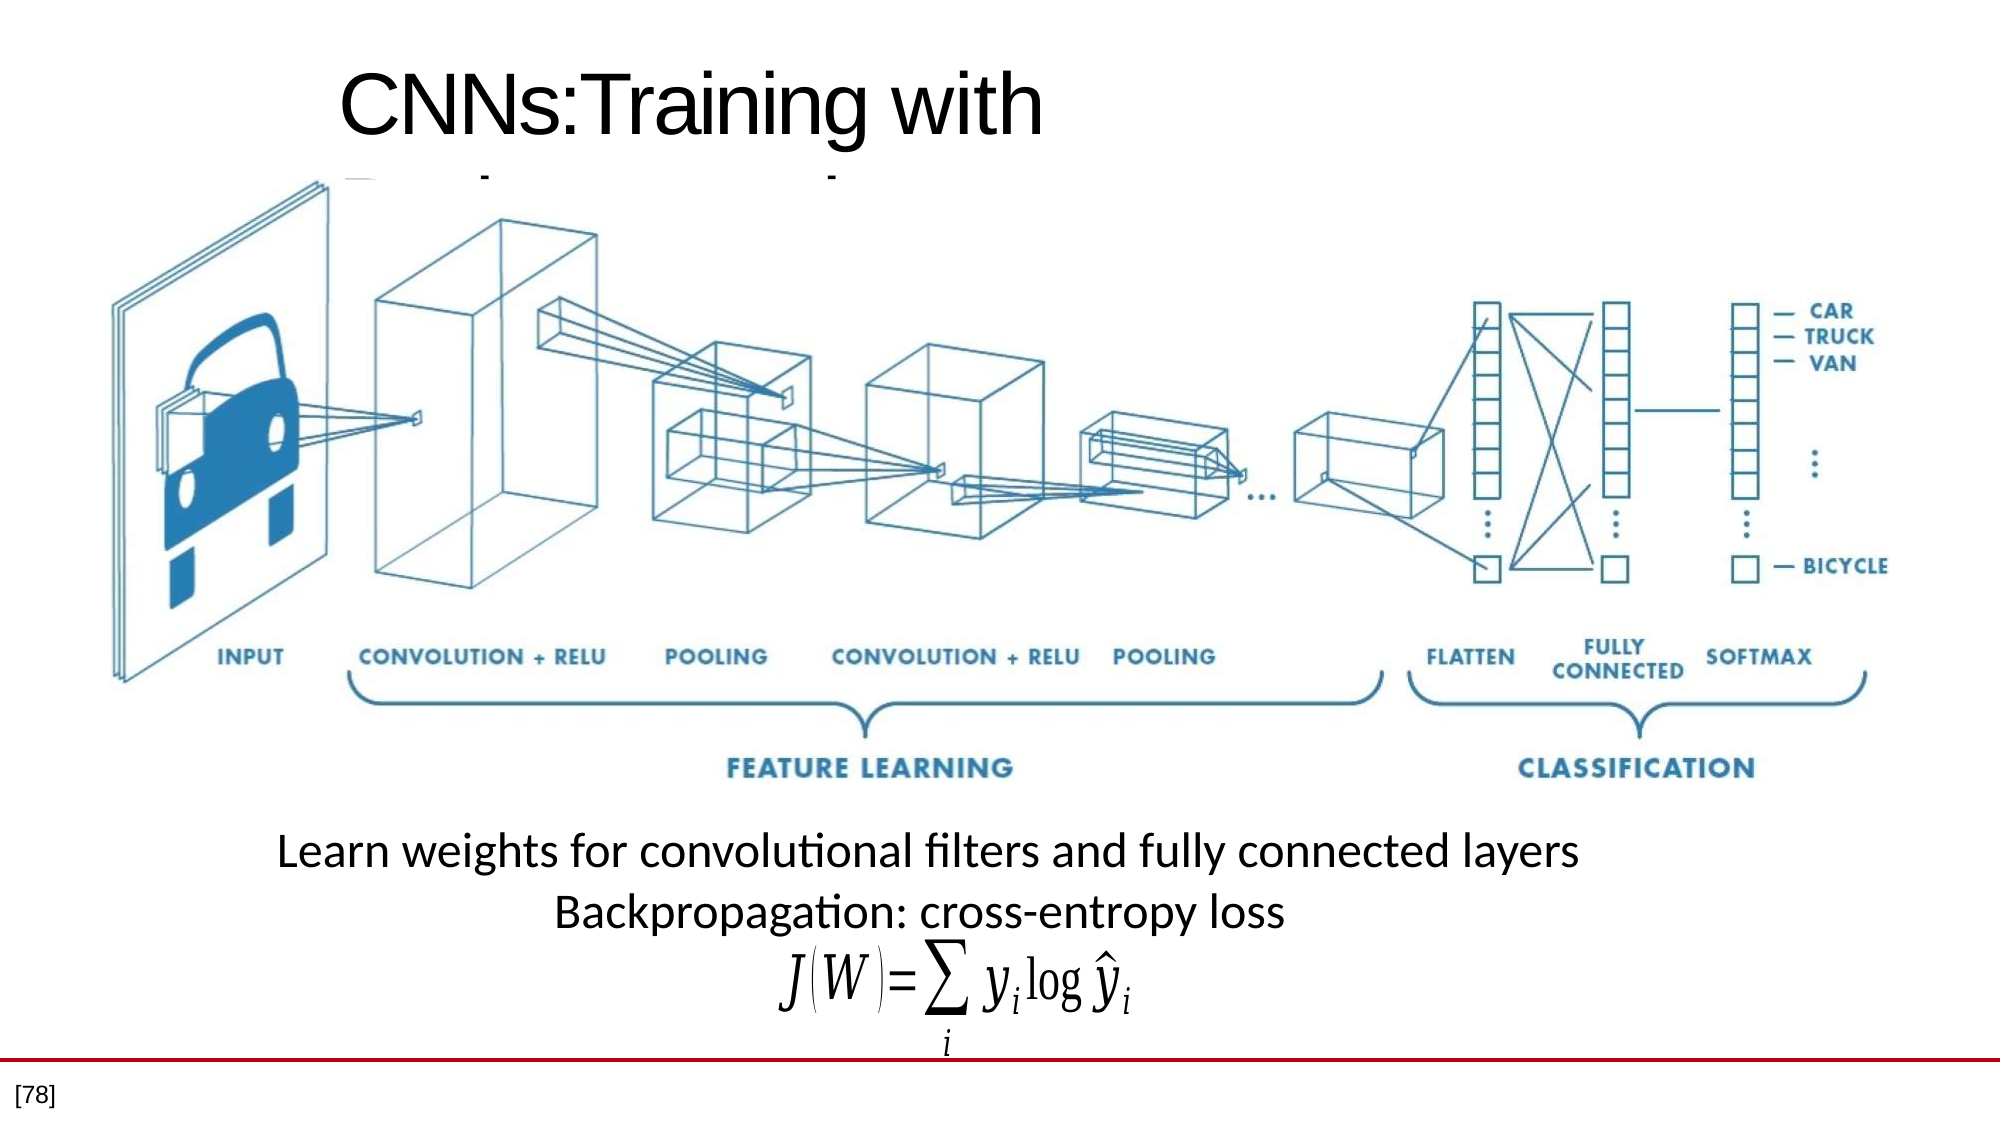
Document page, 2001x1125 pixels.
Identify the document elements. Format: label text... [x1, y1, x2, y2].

text_box Learn weights for convolutional filters and fully connected layers Backpropagation: cross-entropy loss [274, 815, 1700, 939]
text_box [110, 179, 1890, 781]
slide_number [78] [12, 1079, 143, 1109]
title CNNs:Training with Backpropagation [336, 44, 1664, 179]
